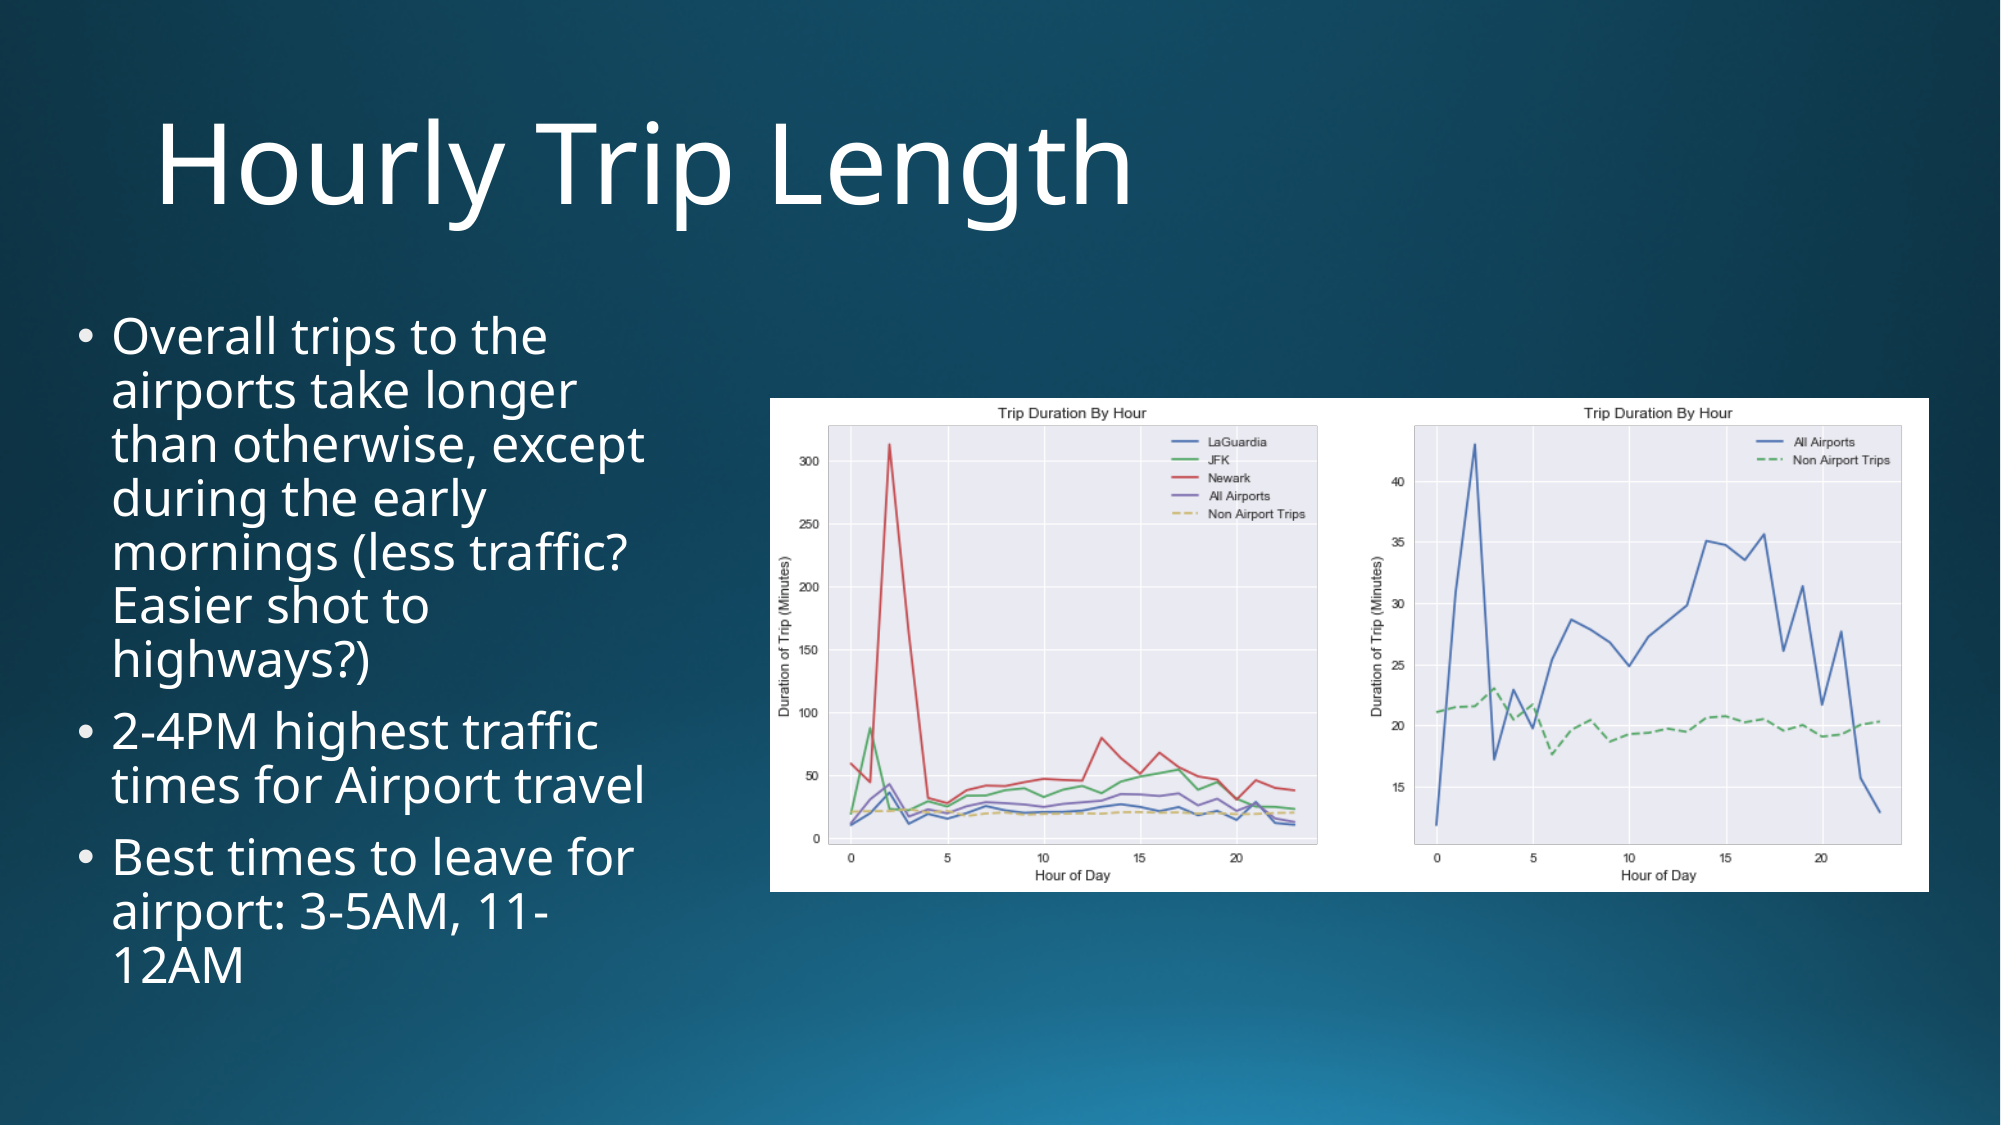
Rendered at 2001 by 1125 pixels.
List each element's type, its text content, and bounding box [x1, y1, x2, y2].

picture [0, 0, 2001, 1125]
list Overall trips to the airports take longer than otherwise, except during the early mornings (less traffic? Easier shot to highways?) 2-4PM highest traffic times for Airport travel Best times to leave for airport: 3-5AM, 11-12AM [62, 303, 690, 1018]
text_box [770, 398, 1929, 892]
title Hourly Trip Length [137, 59, 1863, 278]
